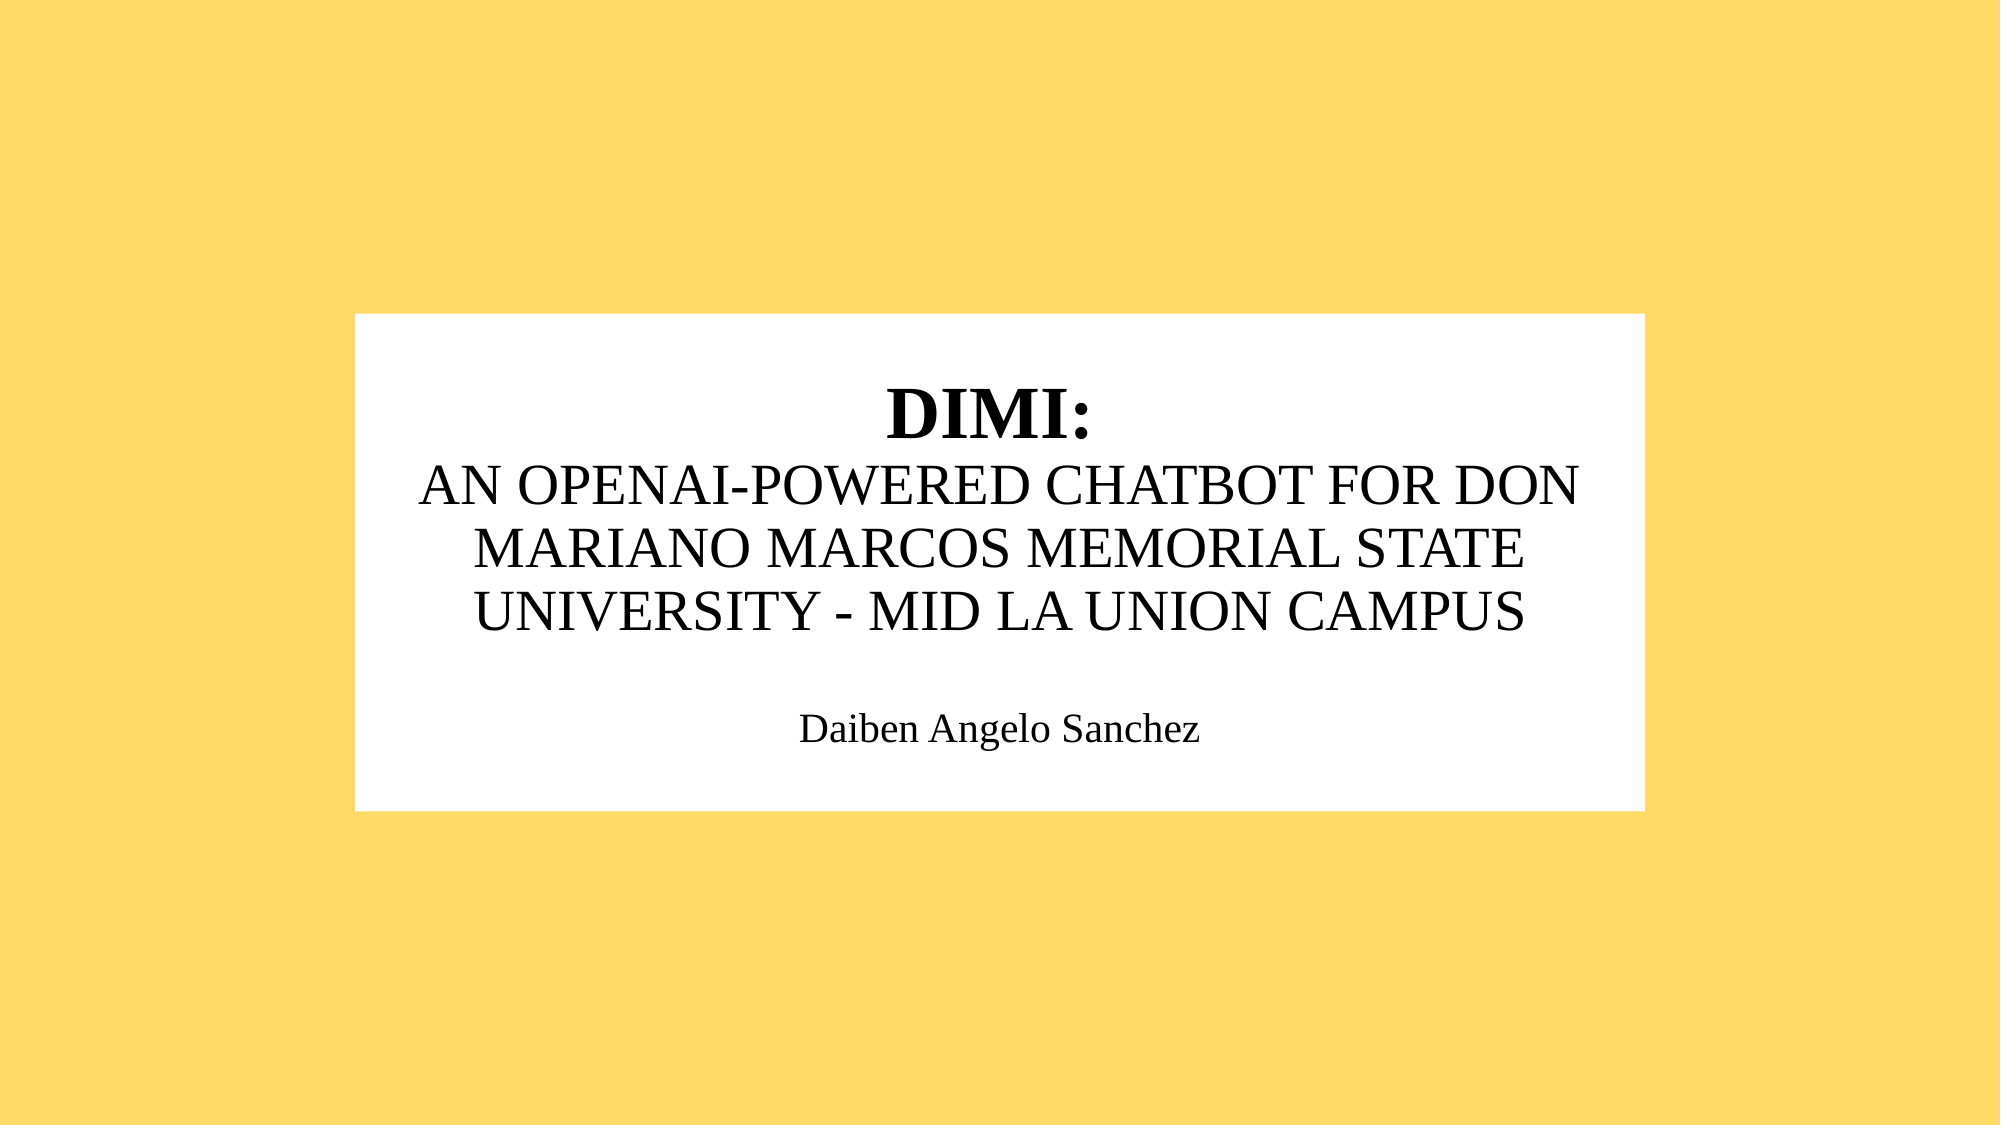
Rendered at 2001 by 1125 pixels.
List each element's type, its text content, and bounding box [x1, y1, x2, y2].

title DIMI: AN OPENAI-POWERED CHATBOT FOR DON MARIANO MARCOS MEMORIAL STATE UNIVERSITY - MID LA UNION CAMPUS Daiben Angelo Sanchez [354, 313, 1646, 812]
